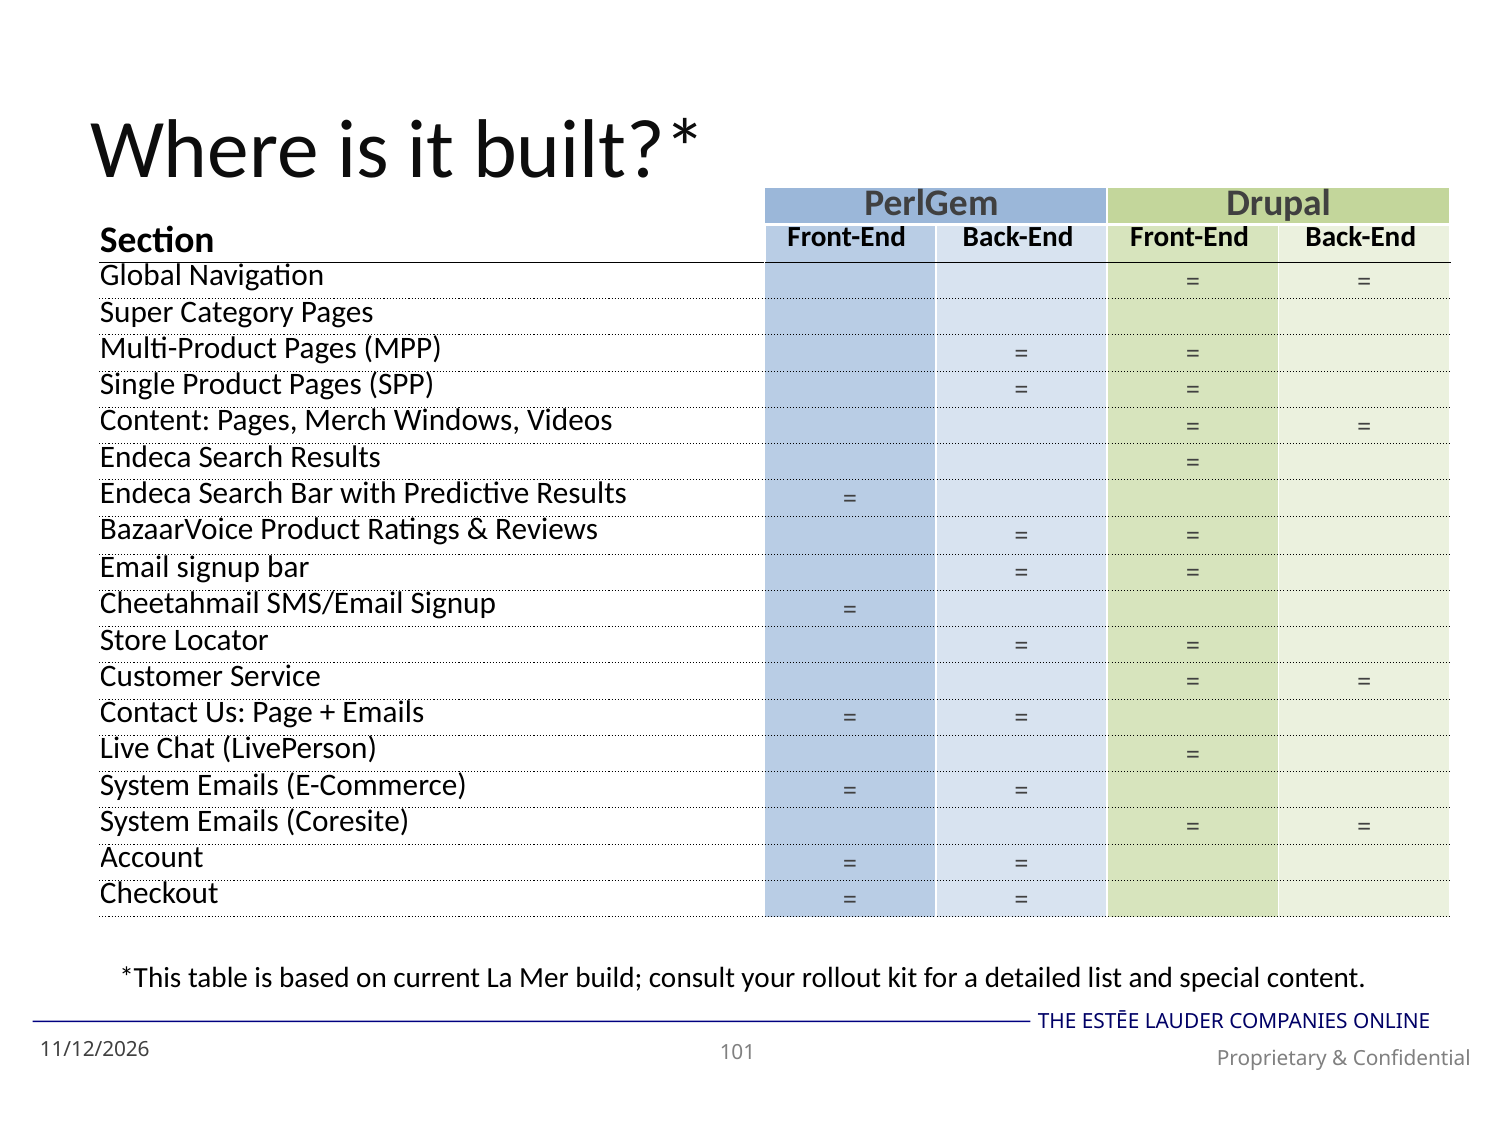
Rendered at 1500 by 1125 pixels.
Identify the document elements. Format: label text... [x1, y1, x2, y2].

table_cell [1279, 444, 1449, 480]
table_cell [1108, 699, 1278, 735]
table_cell Back-End [1279, 226, 1449, 262]
table_cell = [937, 554, 1106, 590]
table_cell = [1108, 263, 1278, 299]
table_cell = [1279, 808, 1449, 844]
table_cell [1279, 844, 1449, 880]
table_cell Account [101, 844, 764, 880]
table_cell [1279, 772, 1449, 808]
table_cell Multi-Product Pages (MPP) [101, 335, 764, 371]
table_cell = [1279, 663, 1449, 699]
table_cell [765, 444, 935, 480]
table_header Section [101, 188, 764, 262]
table_cell = [1108, 627, 1278, 663]
table_cell Customer Service [101, 663, 764, 699]
table_cell Live Chat (LivePerson) [101, 735, 764, 772]
table_cell = [937, 516, 1106, 554]
table_cell Checkout [101, 880, 764, 917]
table_cell Front-End [766, 226, 935, 262]
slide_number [24, 1020, 338, 1081]
table_cell [765, 407, 935, 444]
table_cell [1279, 590, 1449, 627]
table_cell [765, 516, 935, 554]
table_cell Cheetahmail SMS/Email Signup [101, 590, 764, 627]
table_cell [1108, 772, 1278, 808]
table_cell System Emails (Coresite) [101, 808, 764, 844]
table_cell = [1108, 335, 1278, 371]
table_cell = [765, 699, 935, 735]
table_cell [937, 407, 1106, 444]
table_cell [1279, 371, 1449, 407]
table_cell [1279, 699, 1449, 735]
table_cell Contact Us: Page + Emails [101, 699, 764, 735]
table_cell [1108, 299, 1278, 335]
table_cell = [1108, 371, 1278, 407]
table_cell System Emails (E-Commerce) [101, 772, 764, 808]
table_cell [765, 335, 935, 371]
table_cell [1279, 627, 1449, 663]
table_cell [937, 590, 1106, 627]
table_cell = [937, 699, 1106, 735]
table_cell = [937, 627, 1106, 663]
table_cell = [765, 590, 935, 627]
table_cell = [1108, 444, 1278, 480]
table_cell [765, 735, 935, 772]
table_cell Store Locator [101, 627, 764, 663]
table_cell [1108, 590, 1278, 627]
table_cell [937, 263, 1106, 299]
table_cell [937, 480, 1106, 516]
table_header Drupal [1108, 188, 1449, 223]
table_cell [1279, 554, 1449, 590]
table_cell [937, 808, 1106, 844]
table_cell [765, 554, 935, 590]
table_cell = [765, 844, 935, 880]
table_cell = [1108, 735, 1278, 772]
table_cell = [937, 880, 1106, 917]
table_cell Super Category Pages [101, 299, 764, 335]
table_header PerlGem [765, 188, 1106, 223]
table_cell = [937, 335, 1106, 371]
table_cell [765, 808, 935, 844]
table_cell [937, 663, 1106, 699]
table_cell Back-End [937, 226, 1106, 262]
table_cell [1279, 335, 1449, 371]
table_cell Email signup bar [101, 554, 764, 590]
table_cell = [1108, 808, 1278, 844]
table_cell [1108, 880, 1278, 917]
table_cell [1279, 299, 1449, 335]
table_cell = [1279, 263, 1449, 299]
table_cell = [937, 371, 1106, 407]
table_cell = [765, 772, 935, 808]
table_cell Front-End [1108, 226, 1278, 262]
table_cell BazaarVoice Product Ratings & Reviews [101, 516, 764, 554]
table_cell [1279, 880, 1449, 917]
table_cell [937, 735, 1106, 772]
table_cell [765, 371, 935, 407]
table_cell = [1108, 407, 1278, 444]
table_cell [1279, 480, 1449, 516]
table_cell = [1279, 407, 1449, 444]
table_cell [765, 663, 935, 699]
table_cell [765, 627, 935, 663]
table_cell Global Navigation [101, 263, 764, 299]
table_cell [937, 299, 1106, 335]
text_box *This table is based on current La Mer build; consult your rollout kit for a detailed list and special content. [104, 957, 1382, 1001]
table_cell = [937, 844, 1106, 880]
table_cell = [1108, 663, 1278, 699]
table_cell [765, 263, 935, 299]
table_cell Content: Pages, Merch Windows, Videos [101, 407, 764, 444]
table_cell [765, 299, 935, 335]
table_cell [1279, 735, 1449, 772]
table_cell = [937, 772, 1106, 808]
table_cell Endeca Search Bar with Predictive Results [101, 480, 764, 516]
table_cell [1279, 516, 1449, 554]
table_cell = [1108, 516, 1278, 554]
table_cell = [1108, 554, 1278, 590]
table_cell Endeca Search Results [101, 444, 764, 480]
table_cell [937, 444, 1106, 480]
table_cell [1108, 844, 1278, 880]
table_cell Single Product Pages (SPP) [101, 371, 764, 407]
table_cell [1108, 480, 1278, 516]
table_cell = [765, 480, 935, 516]
table_cell = [765, 880, 935, 917]
title Where is it built?* [75, 75, 1325, 213]
